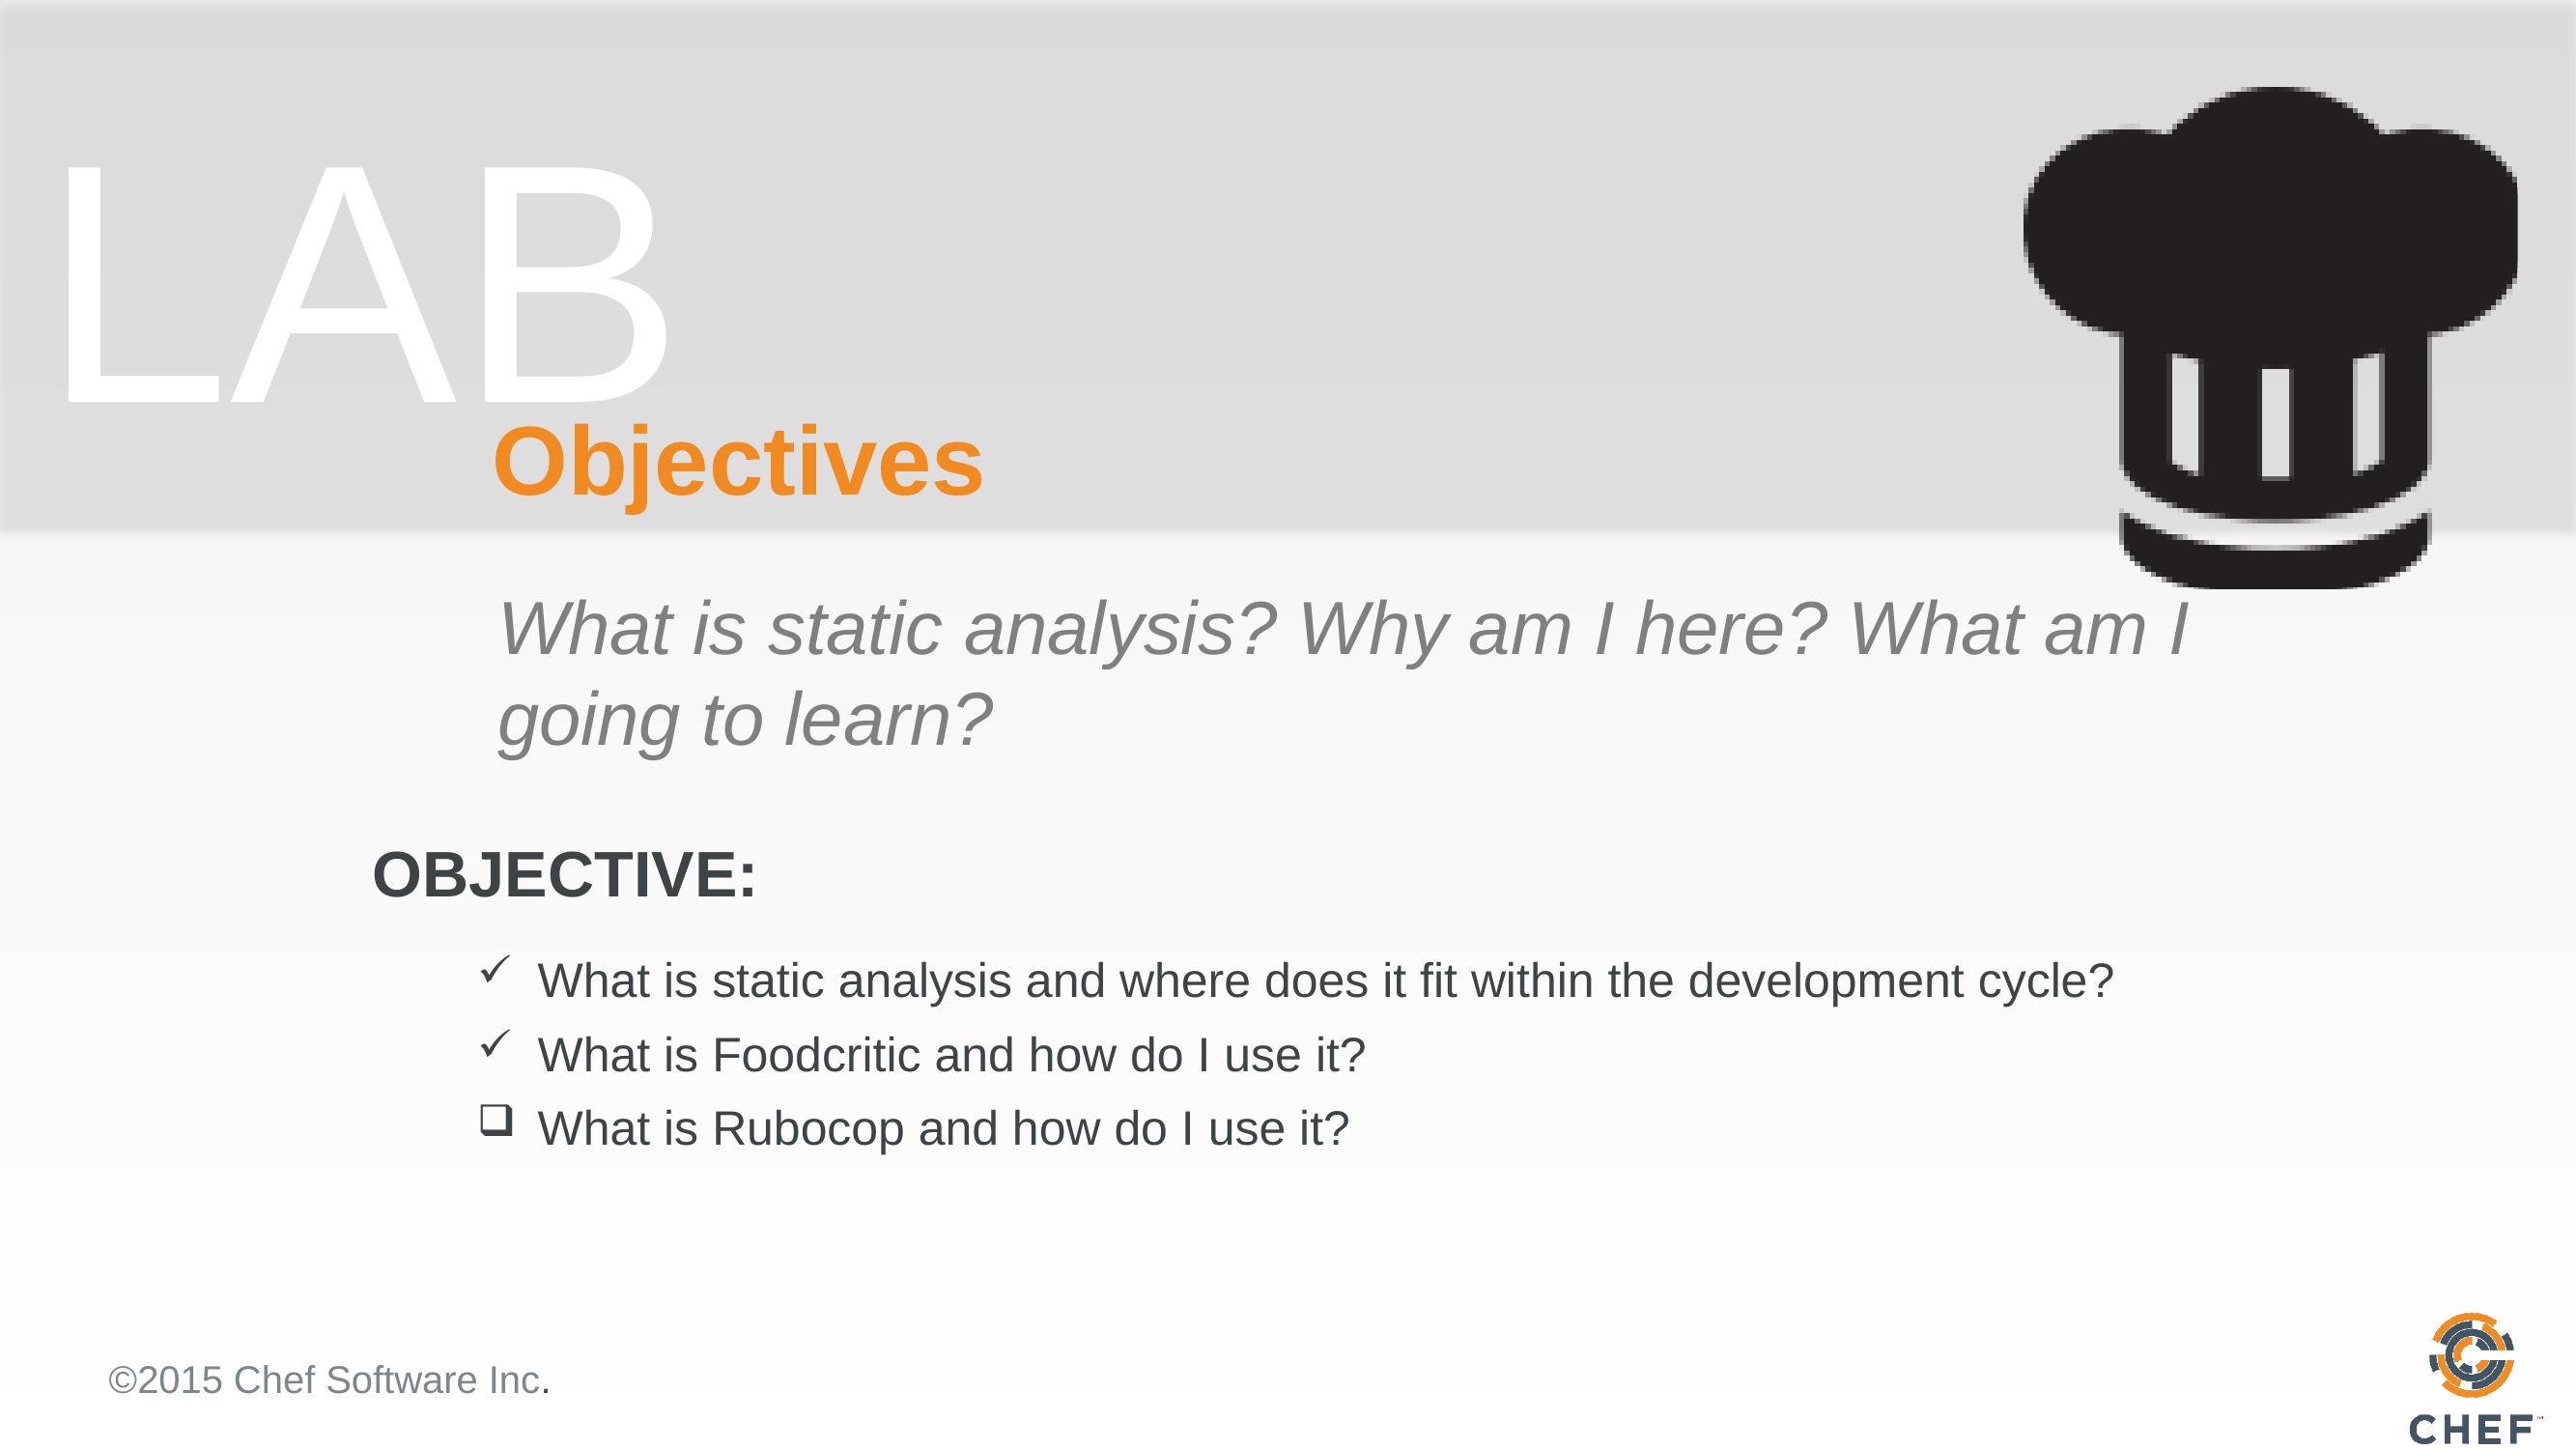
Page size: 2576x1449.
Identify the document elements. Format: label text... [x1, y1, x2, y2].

list What is static analysis? Why am I here? What am I going to learn? [478, 549, 2272, 791]
picture [2399, 1295, 2551, 1449]
list What is static analysis and where does it fit within the development cycle? What is Foodcritic and how do I use it? What is Rubocop and how do I use it? [477, 949, 2271, 1243]
title Objectives [477, 395, 2217, 531]
